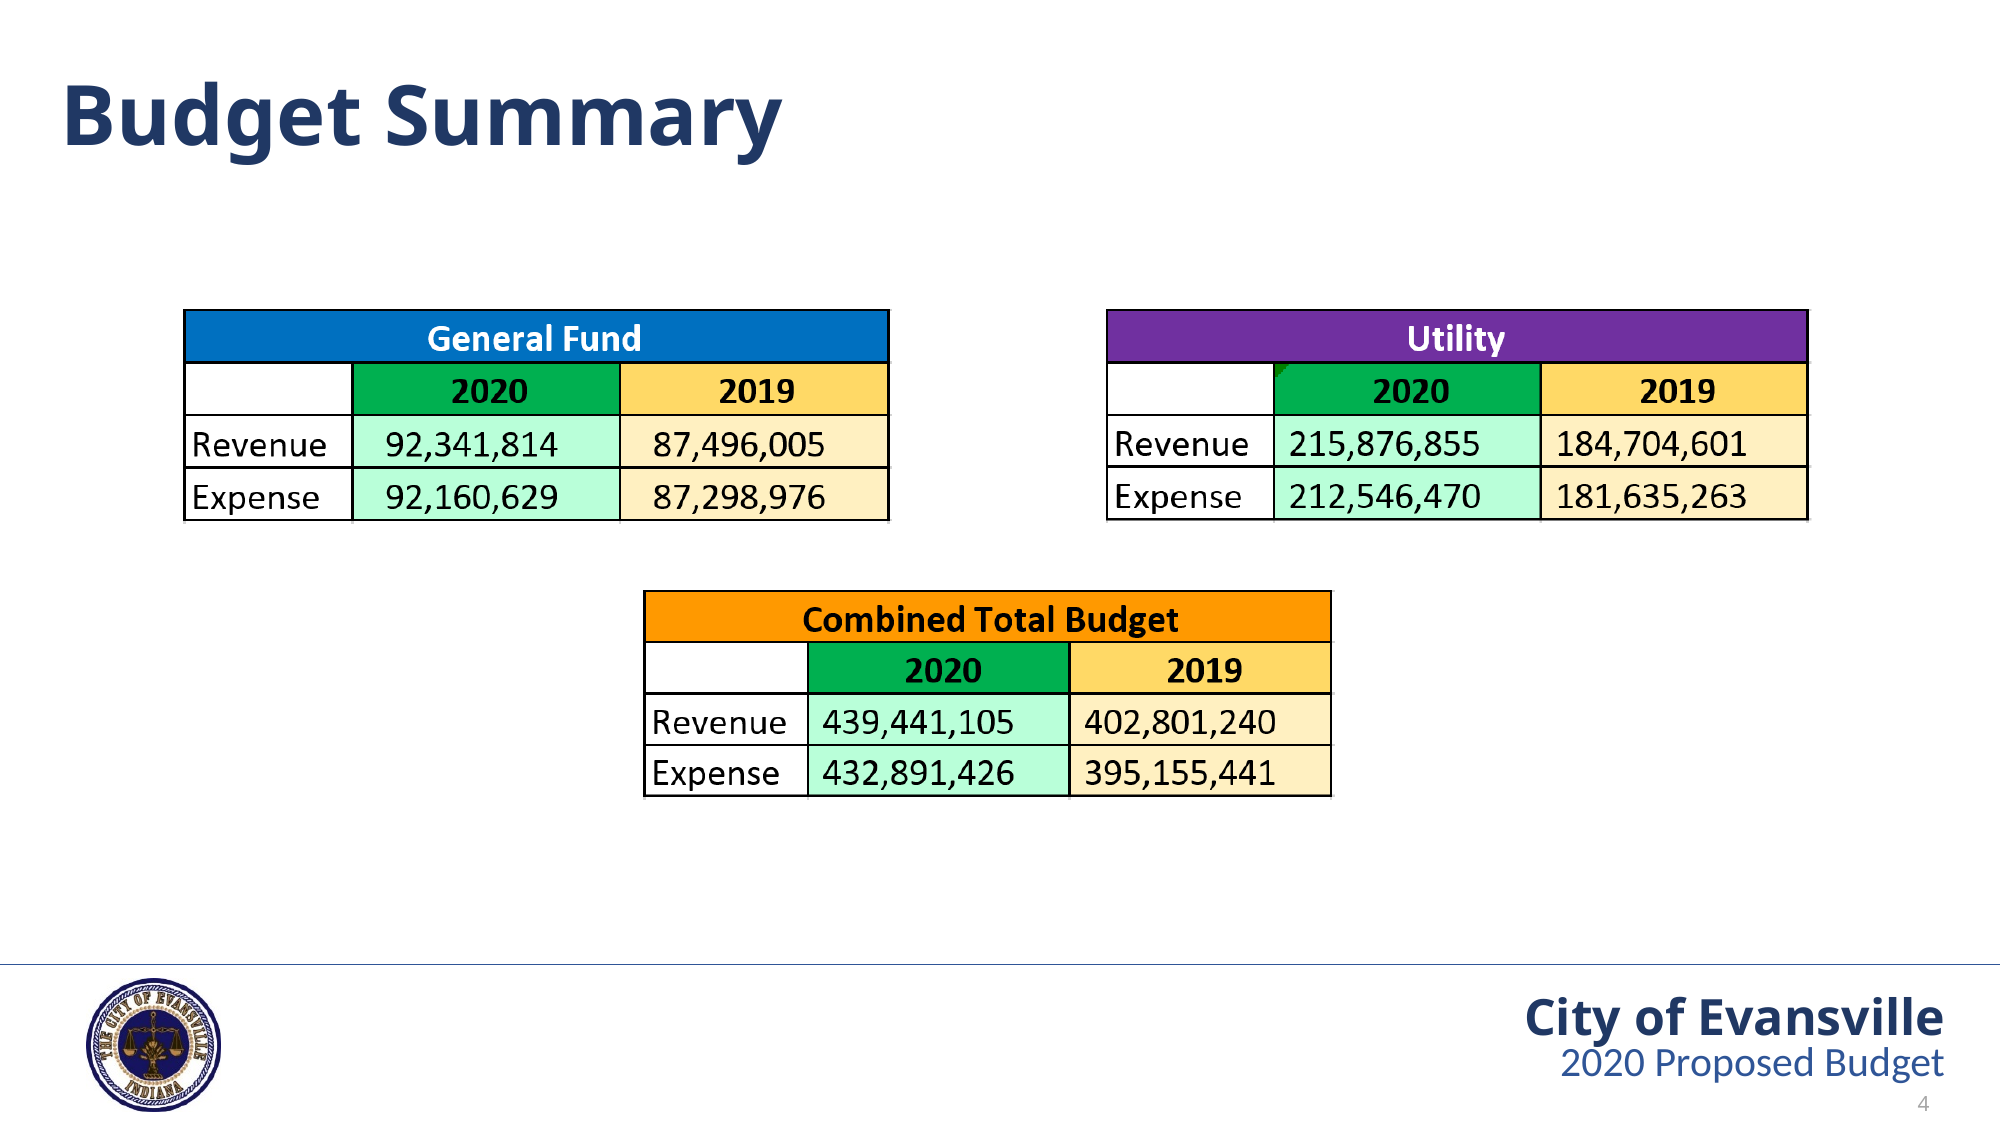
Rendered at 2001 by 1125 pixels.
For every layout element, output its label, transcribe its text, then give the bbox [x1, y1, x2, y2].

picture [174, 302, 1825, 823]
picture [86, 978, 221, 1112]
text_box Budget Summary [46, 54, 799, 170]
